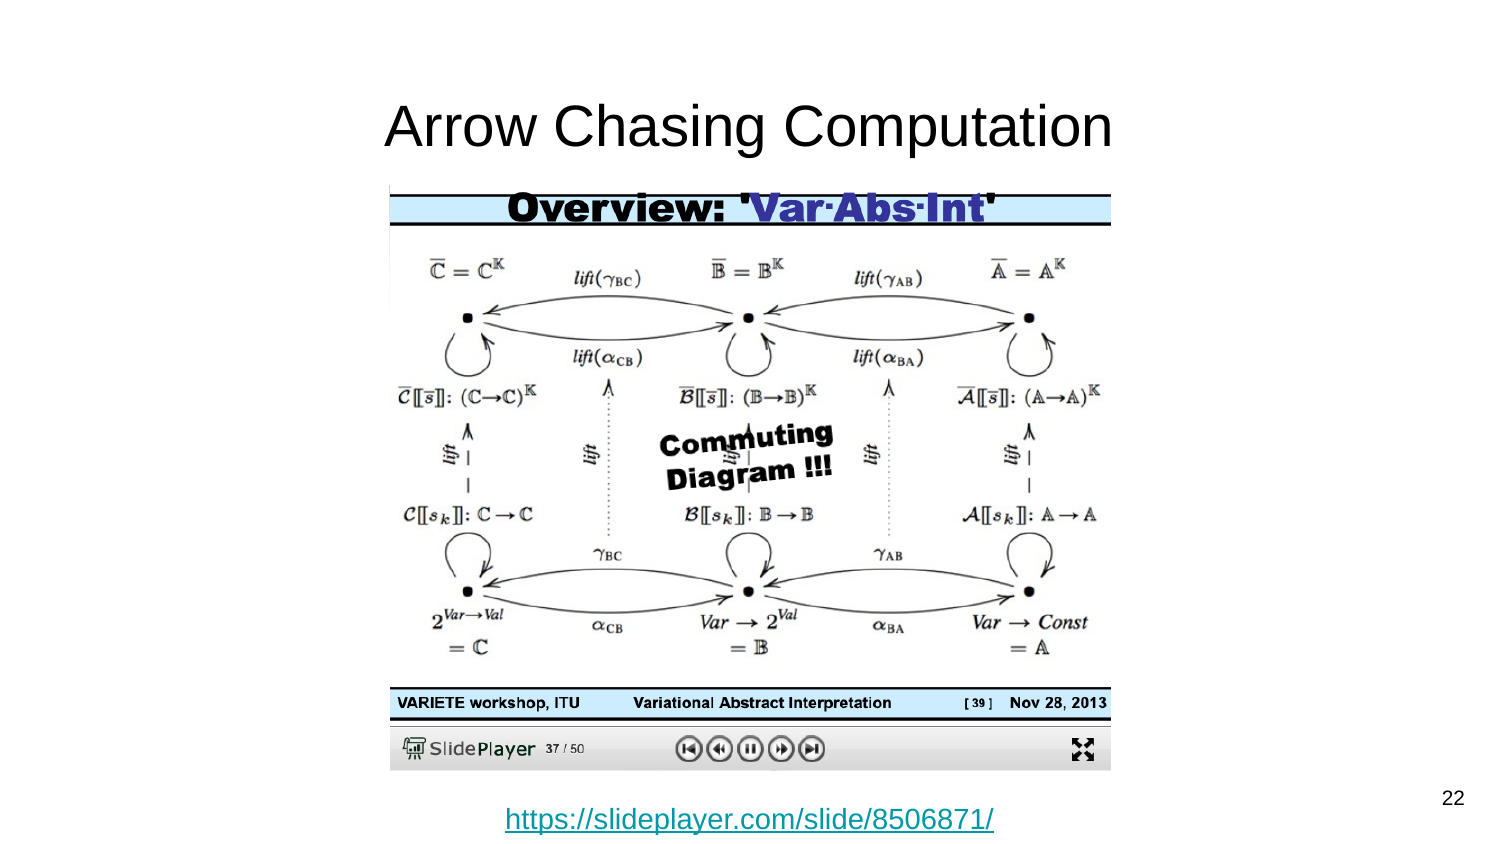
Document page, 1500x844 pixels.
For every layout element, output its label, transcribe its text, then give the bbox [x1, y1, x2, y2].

title Arrow Chasing Computation [51, 72, 1449, 167]
slide_number 22 [1389, 764, 1480, 830]
picture [389, 184, 1111, 771]
text_box https://slideplayer.com/slide/8506871/ [490, 793, 1010, 843]
